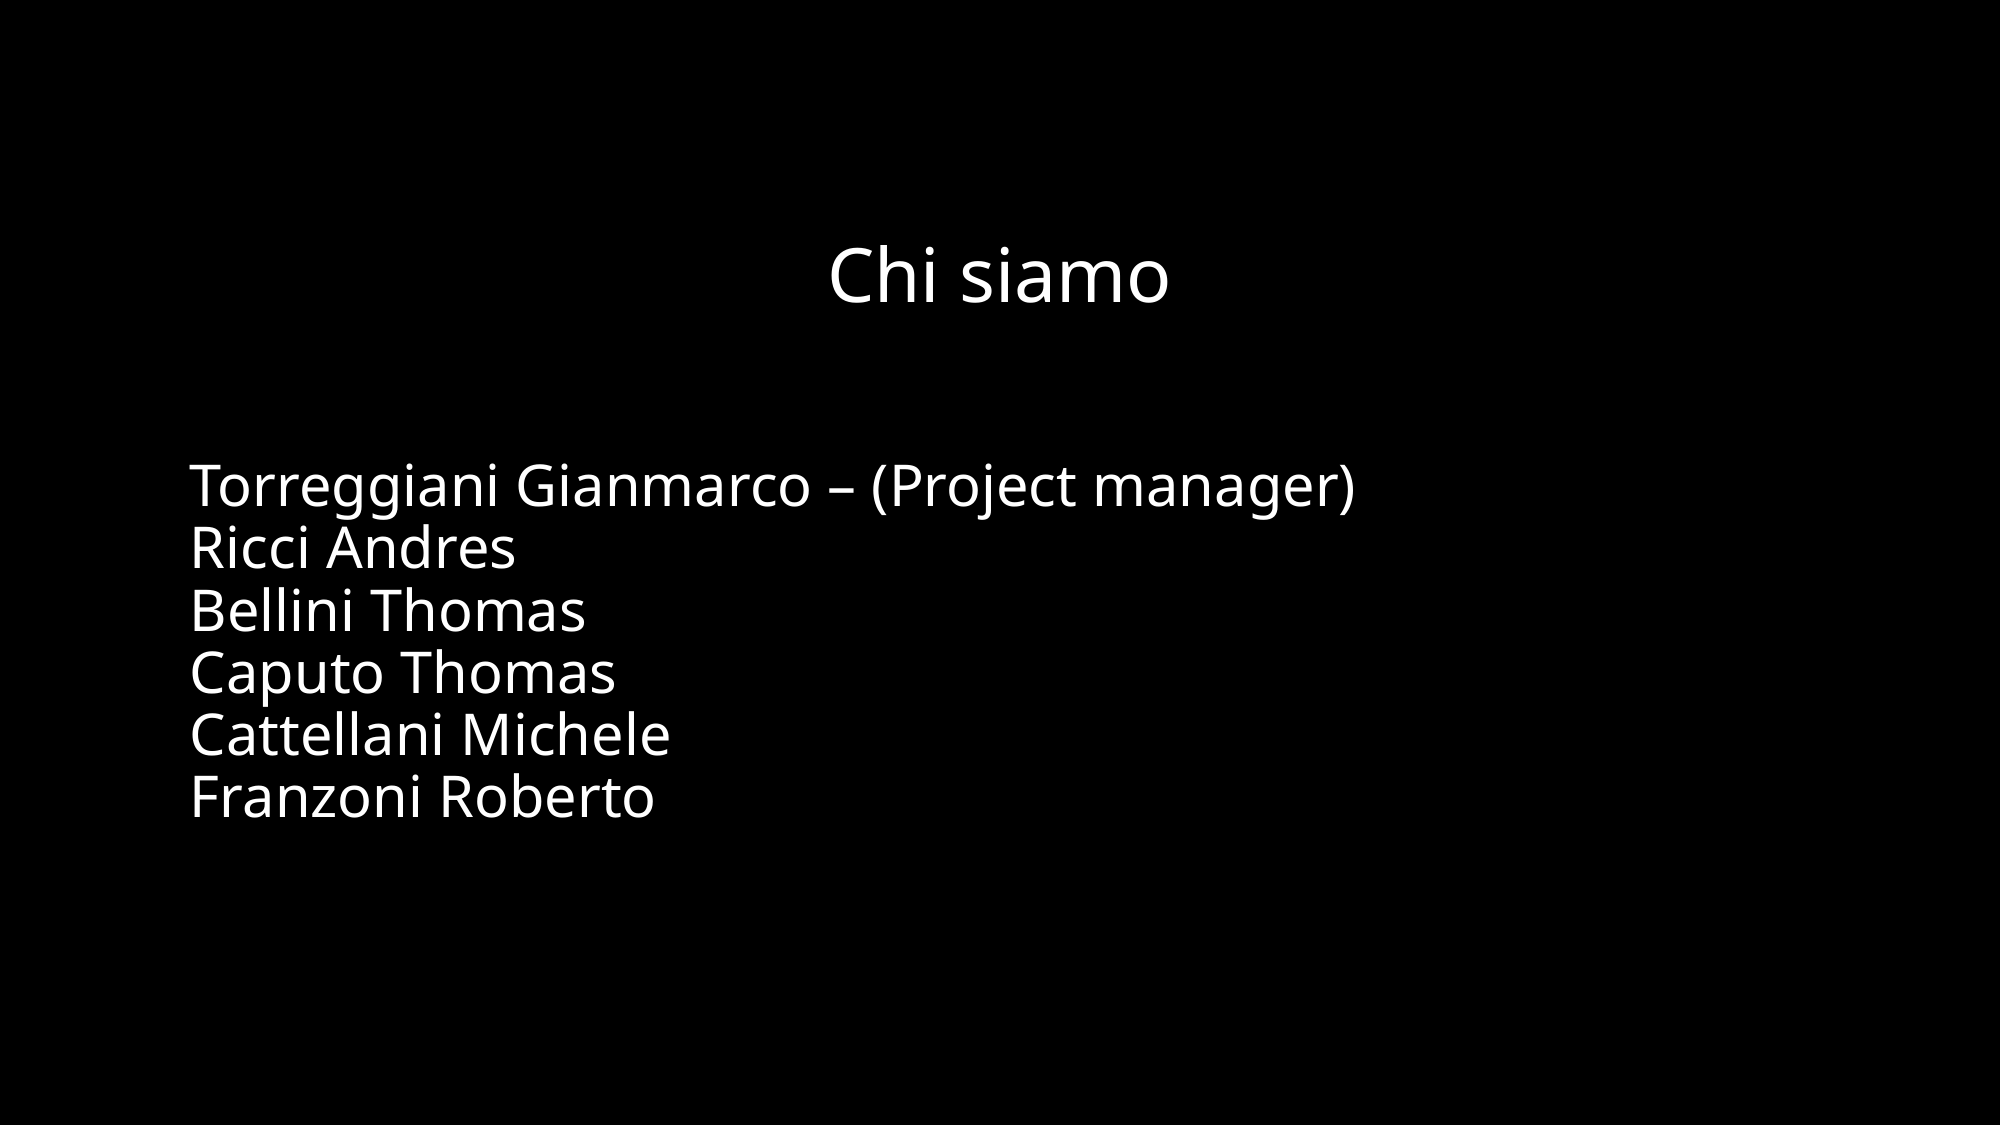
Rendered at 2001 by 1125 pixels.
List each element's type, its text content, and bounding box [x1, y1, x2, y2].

text_box Torreggiani Gianmarco – (Project manager) Ricci Andres Bellini Thomas Caputo Thomas Cattellani Michele Franzoni Roberto [174, 448, 1825, 839]
text_box Chi siamo [137, 193, 1863, 364]
